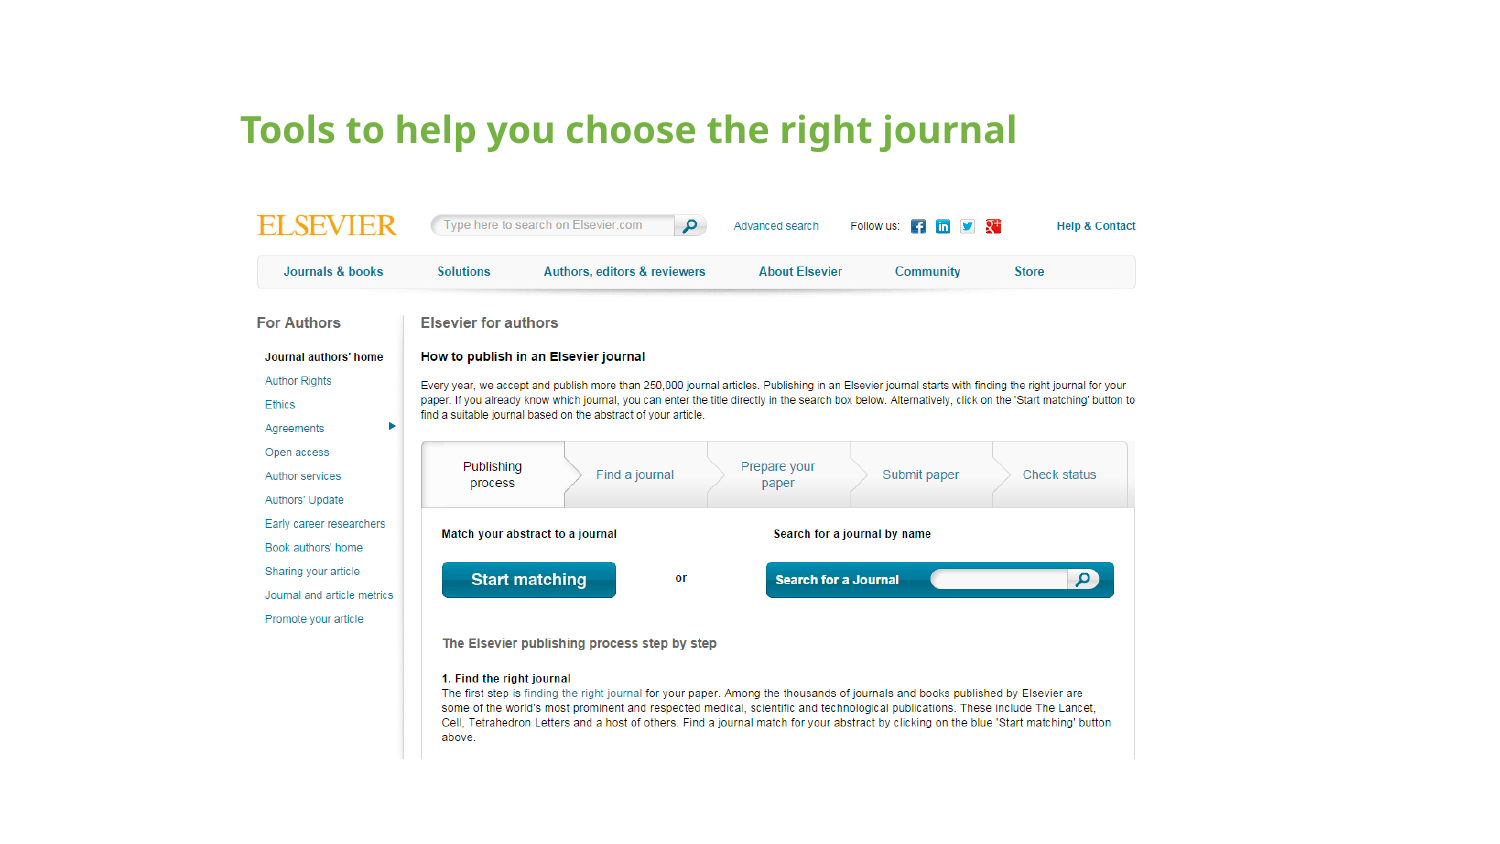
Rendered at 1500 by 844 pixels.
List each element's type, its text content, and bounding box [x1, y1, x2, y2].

picture [244, 201, 1165, 759]
text_box Tools to help you choose the right journal [229, 74, 1258, 183]
